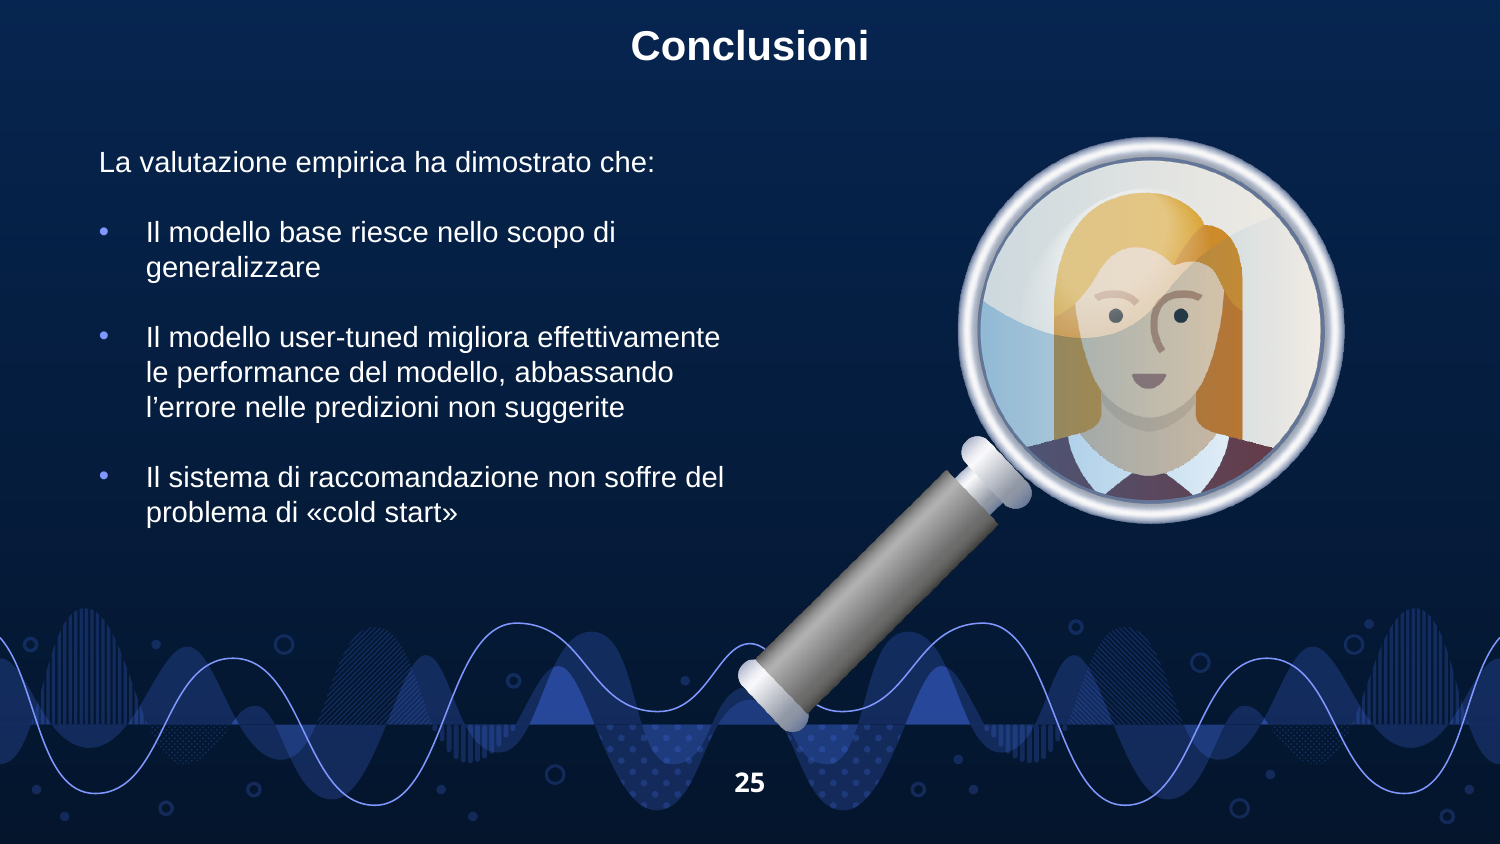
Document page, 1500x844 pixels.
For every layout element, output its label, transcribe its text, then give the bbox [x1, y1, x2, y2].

picture [738, 135, 1345, 732]
text_box La valutazione empirica ha dimostrato che: Il modello base riesce nello scopo di generalizzare Il modello user-tuned migliora effettivamente le performance del modello, abbassando l’errore nelle predizioni non suggerite Il sistema di raccomandazione non soffre del problema di «cold start» [84, 136, 736, 536]
slide_number 25 [705, 724, 795, 844]
title Conclusioni [203, 18, 1297, 70]
